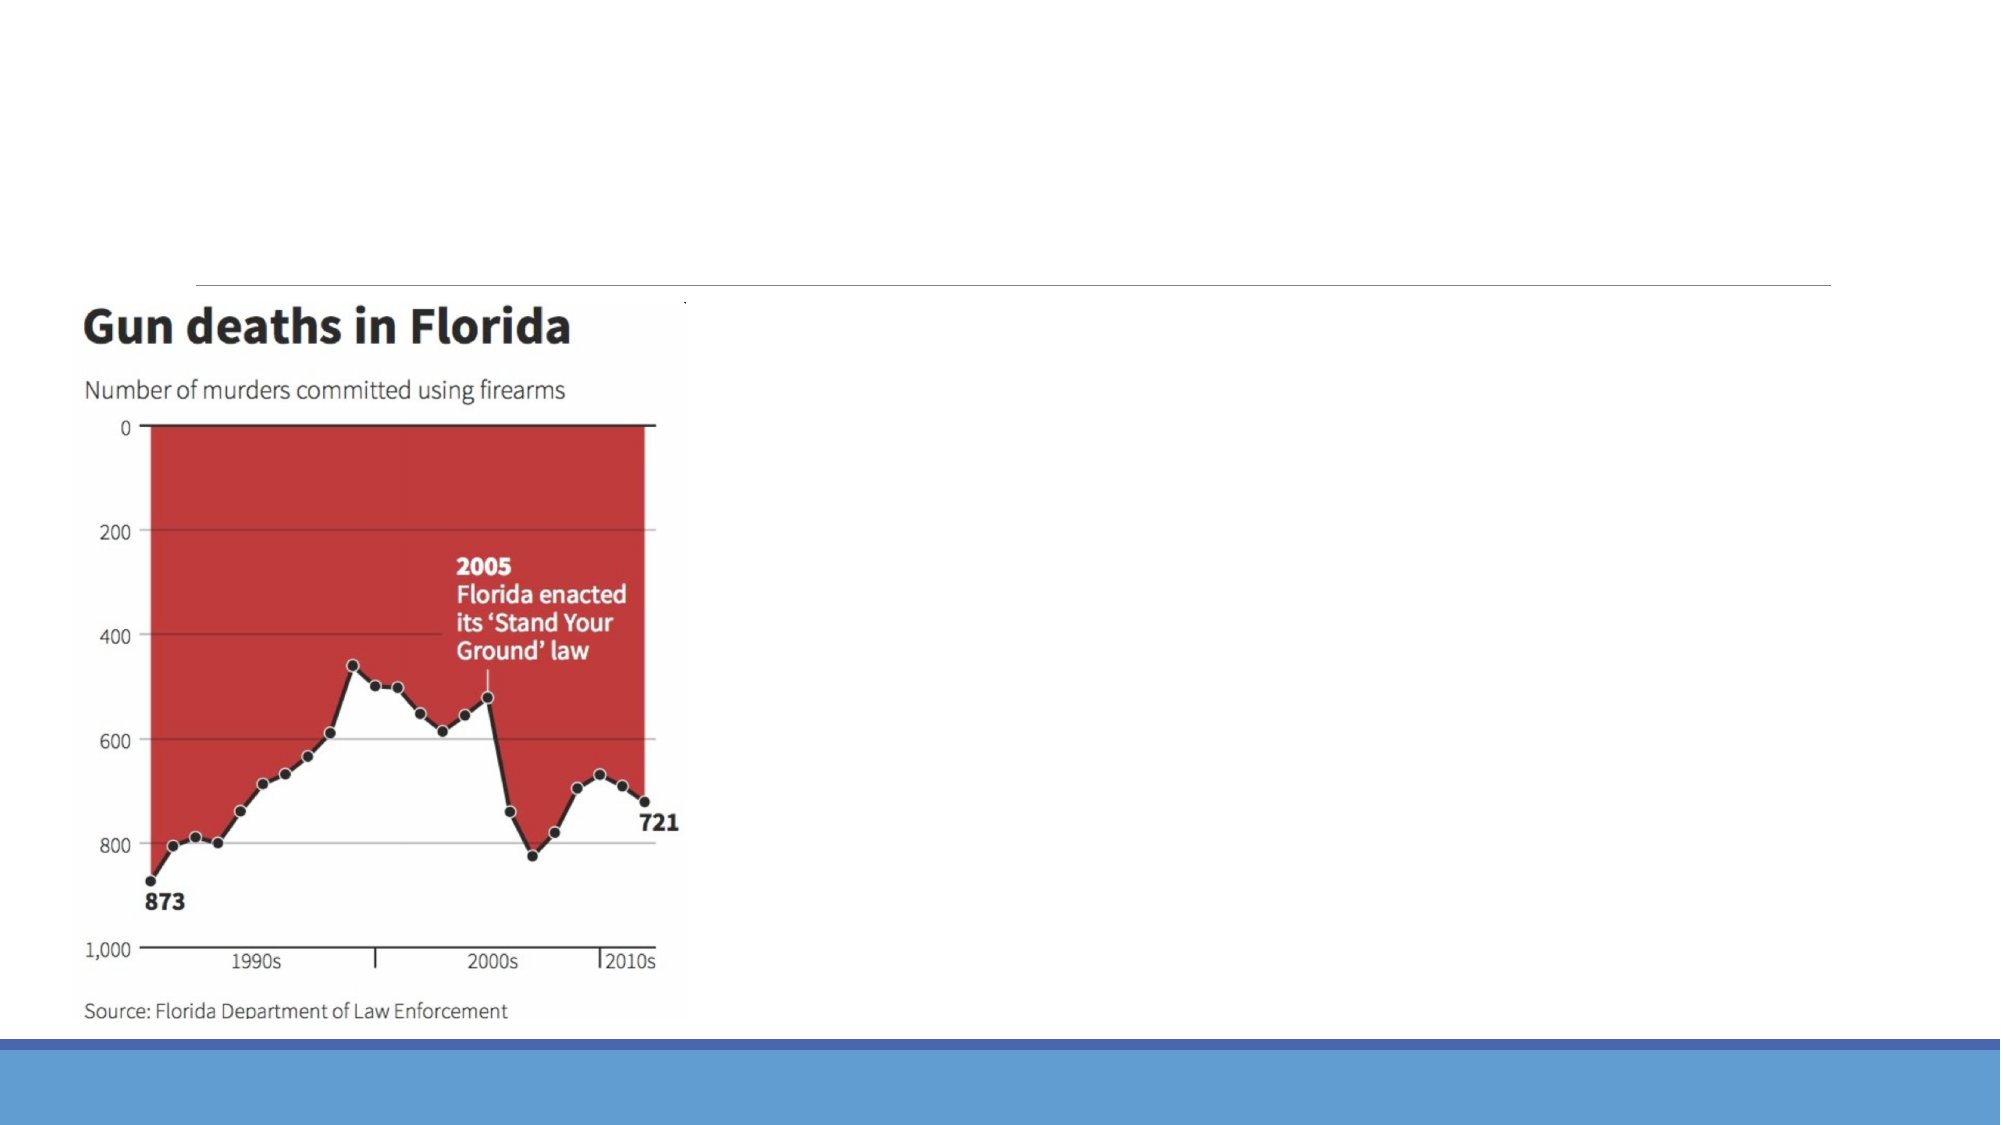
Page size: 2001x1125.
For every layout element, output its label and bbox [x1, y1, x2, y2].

picture [68, 302, 687, 1020]
